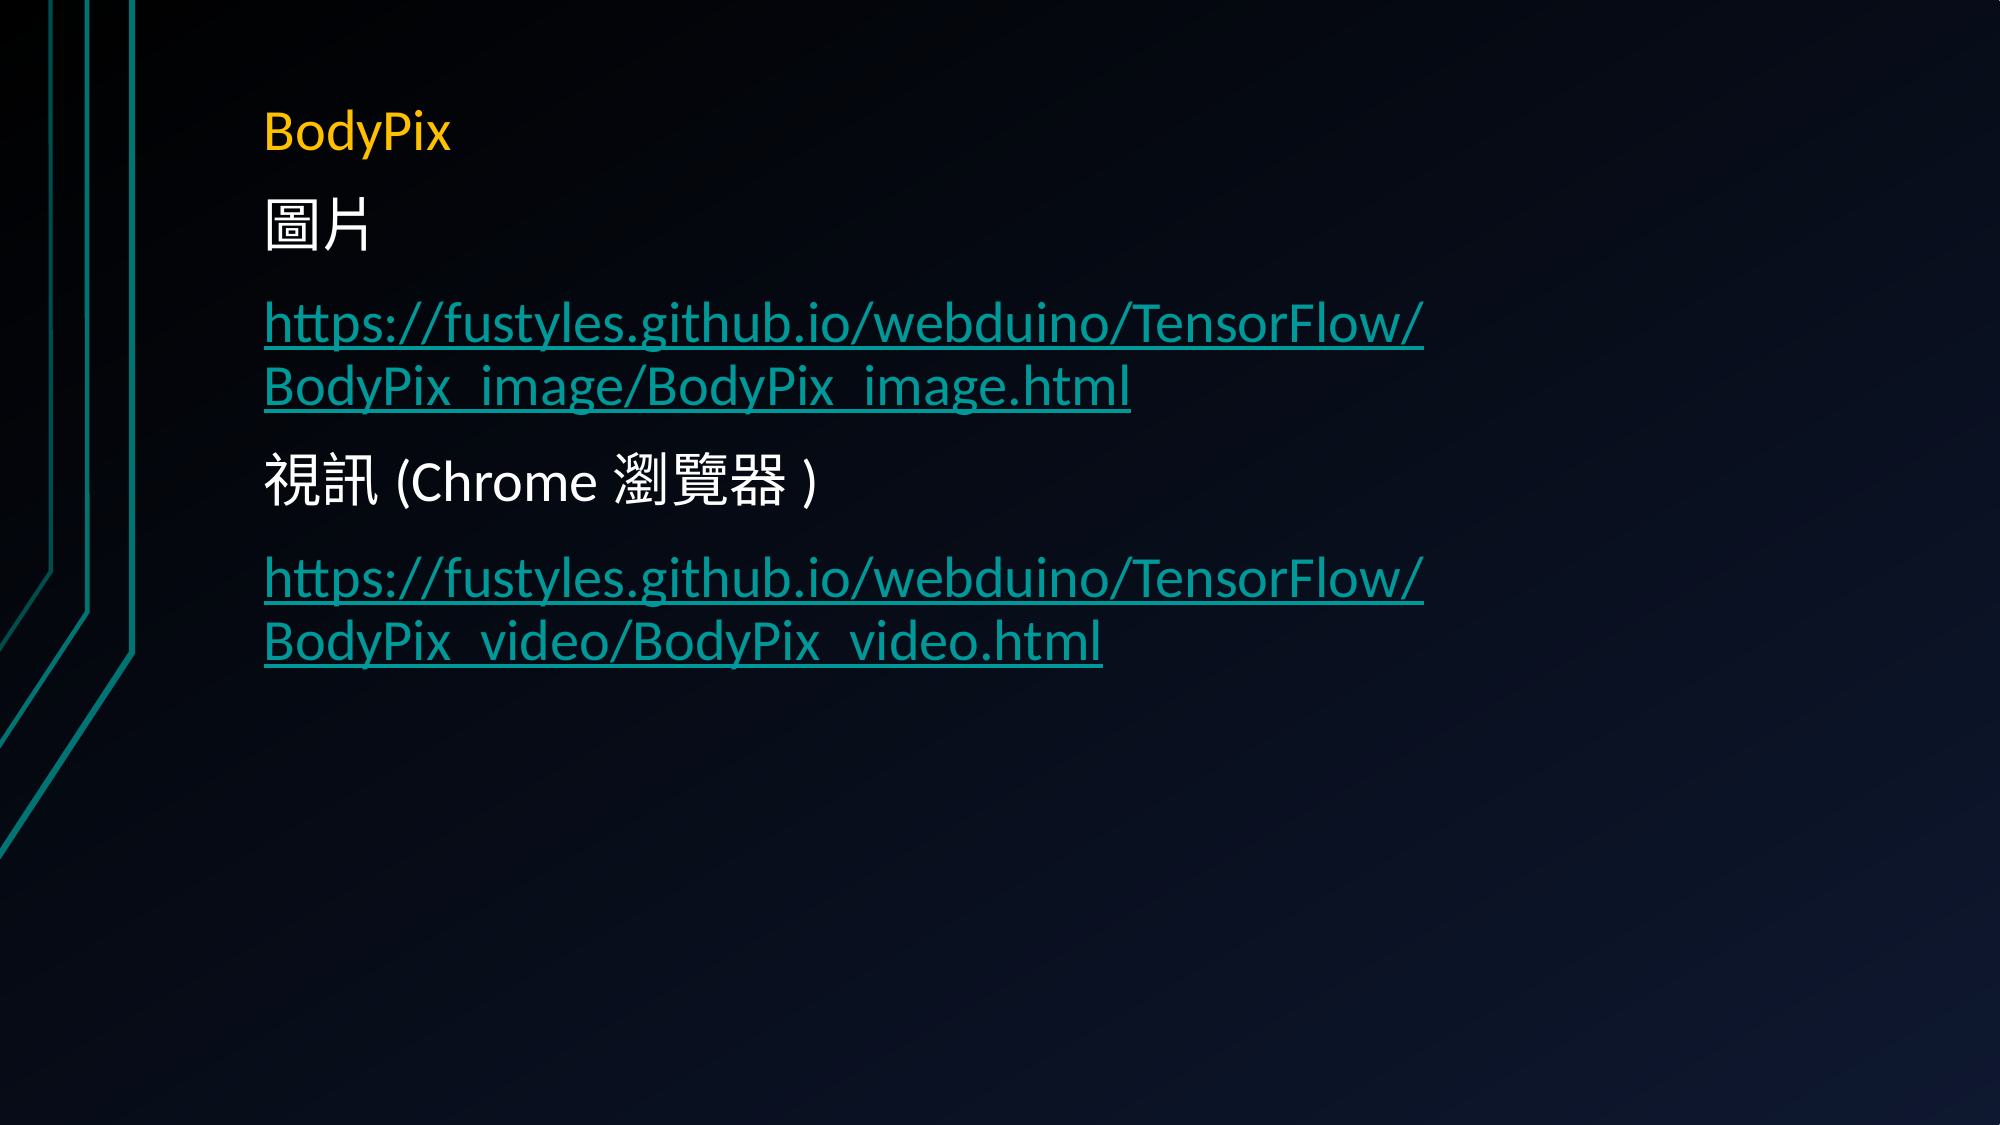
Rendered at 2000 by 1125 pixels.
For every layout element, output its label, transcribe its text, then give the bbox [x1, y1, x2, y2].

list BodyPix 圖片 https://fustyles.github.io/webduino/TensorFlow/BodyPix_image/BodyPix_image.html 視訊(Chrome瀏覽器) https://fustyles.github.io/webduino/TensorFlow/BodyPix_video/BodyPix_video.html [243, 90, 1744, 1000]
